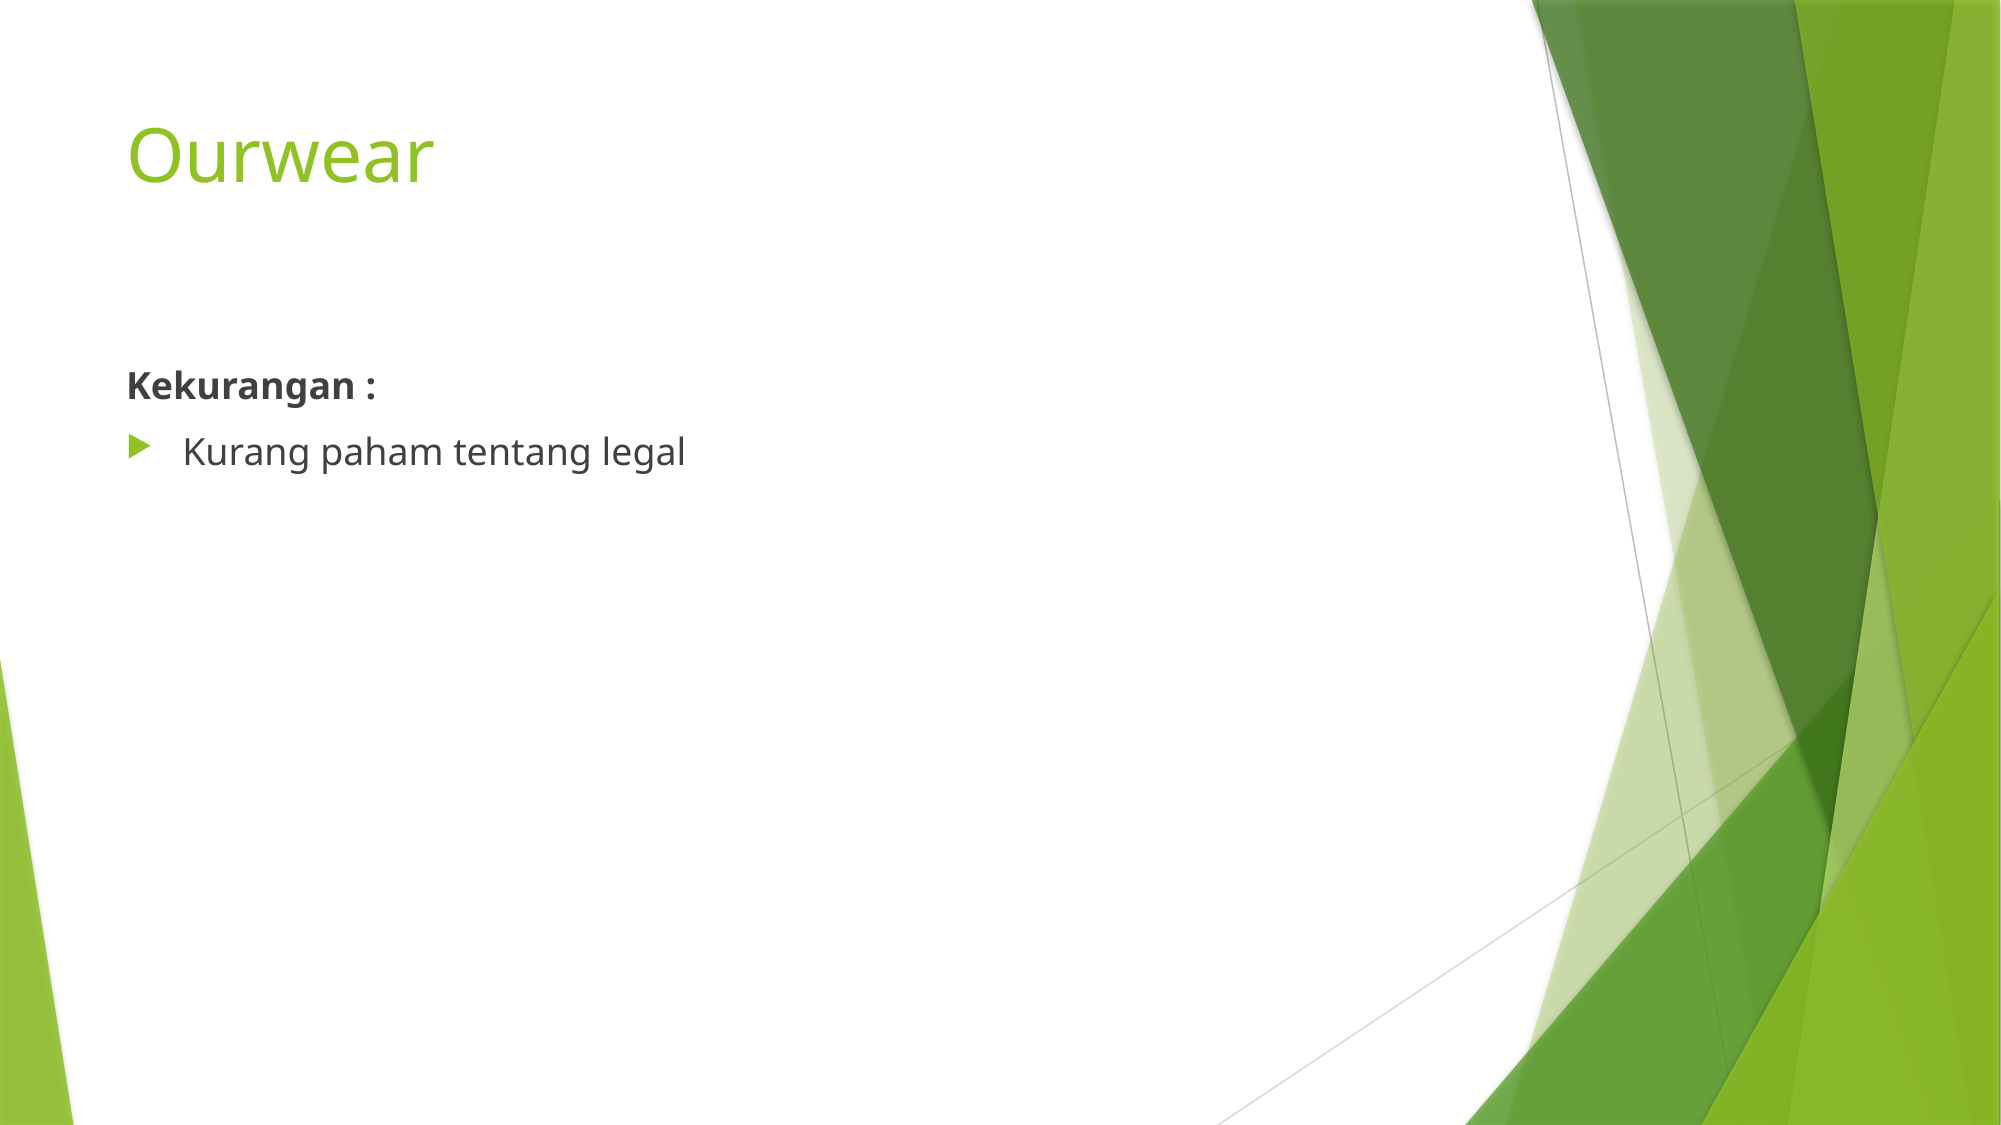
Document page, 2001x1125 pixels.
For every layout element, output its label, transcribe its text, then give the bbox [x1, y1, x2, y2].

title Ourwear [111, 99, 1522, 317]
list Kekurangan : Kurang paham tentang legal [111, 354, 1522, 992]
